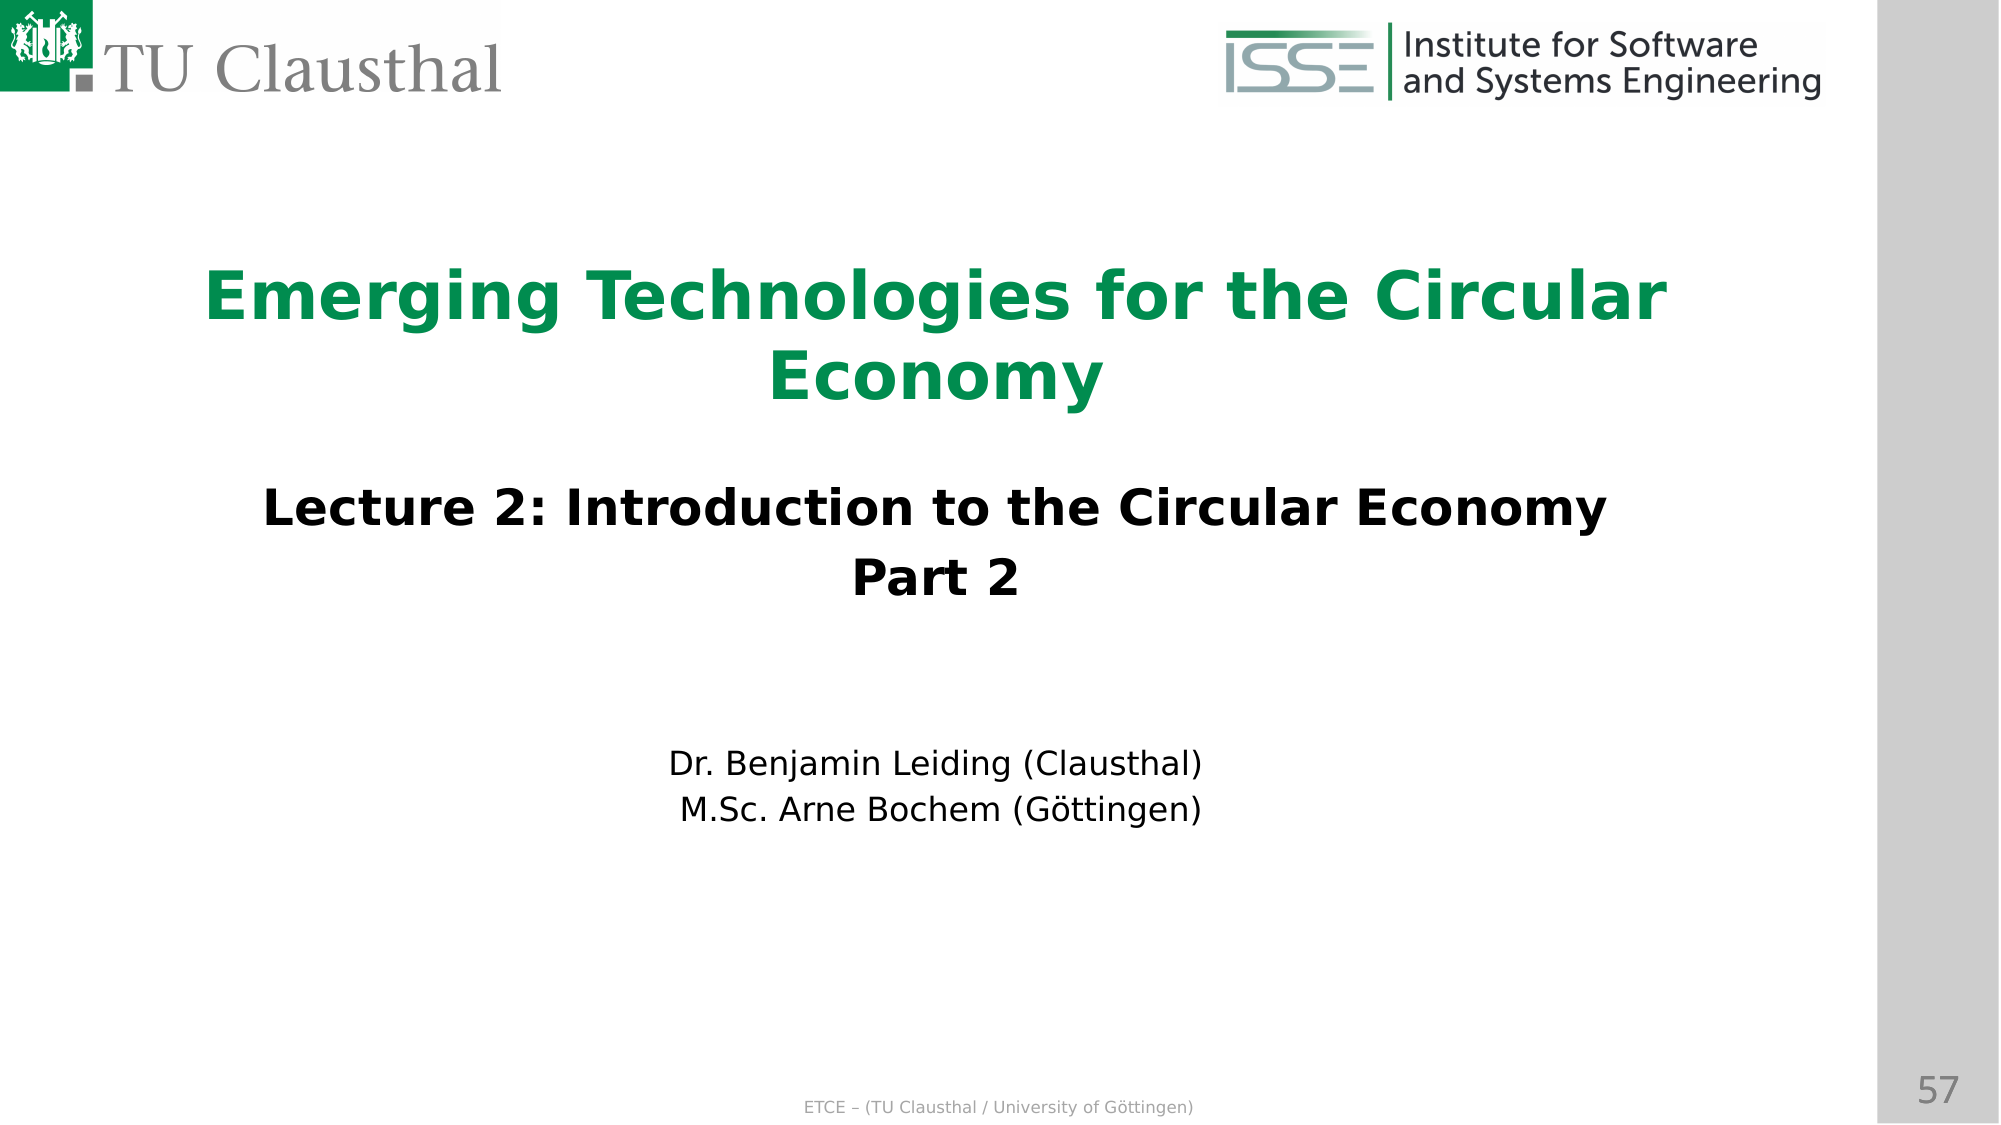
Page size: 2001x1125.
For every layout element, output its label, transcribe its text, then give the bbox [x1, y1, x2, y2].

picture [0, 0, 501, 92]
picture [1218, 22, 1826, 107]
text_box Emerging Technologies for the Circular Economy [86, 231, 1786, 420]
text_box Lecture 2: Introduction to the Circular Economy Part 2 Dr. Benjamin Leiding (Clausthal) M.Sc. Arne Bochem (Göttingen) [86, 467, 1786, 857]
